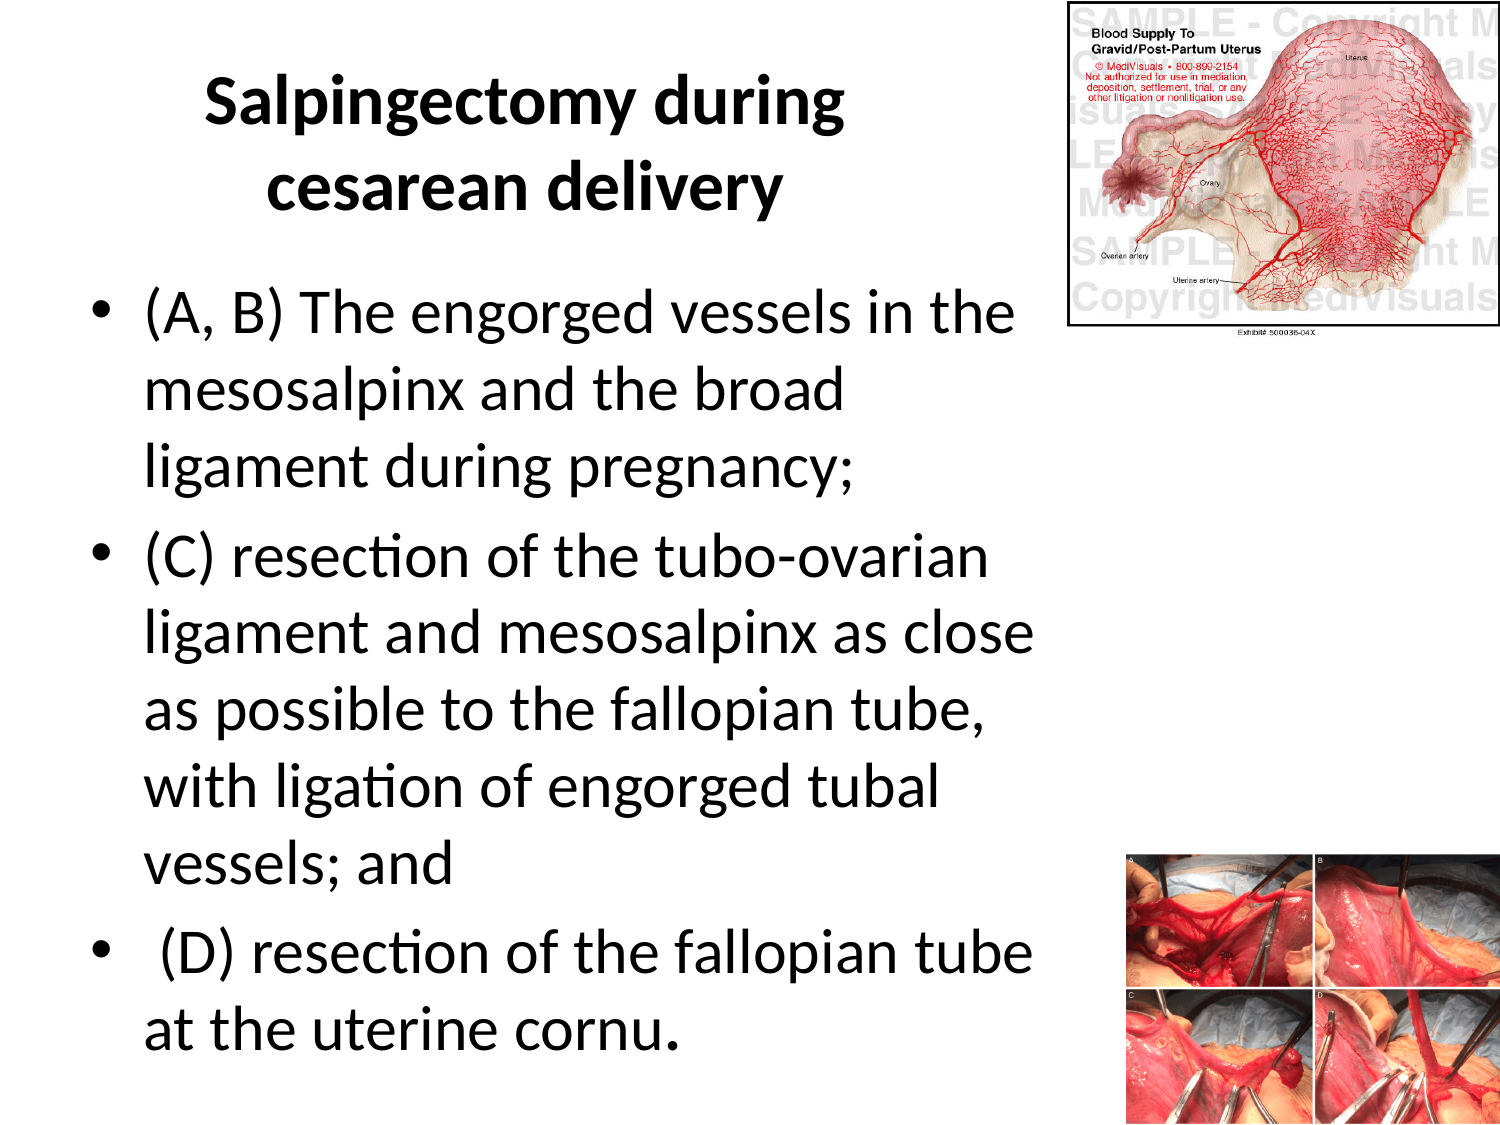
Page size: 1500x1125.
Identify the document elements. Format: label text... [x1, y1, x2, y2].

list (A, B) The engorged vessels in the mesosalpinx and the broad ligament during pregnancy; (C) resection of the tubo-ovarian ligament and mesosalpinx as close as possible to the fallopian tube, with ligation of engorged tubal vessels; and (D) resection of the fallopian tube at the uterine cornu. [75, 262, 1088, 1075]
title Salpingectomy during cesarean delivery [75, 45, 975, 233]
picture [1067, 1, 1500, 338]
picture [1126, 852, 1500, 1125]
